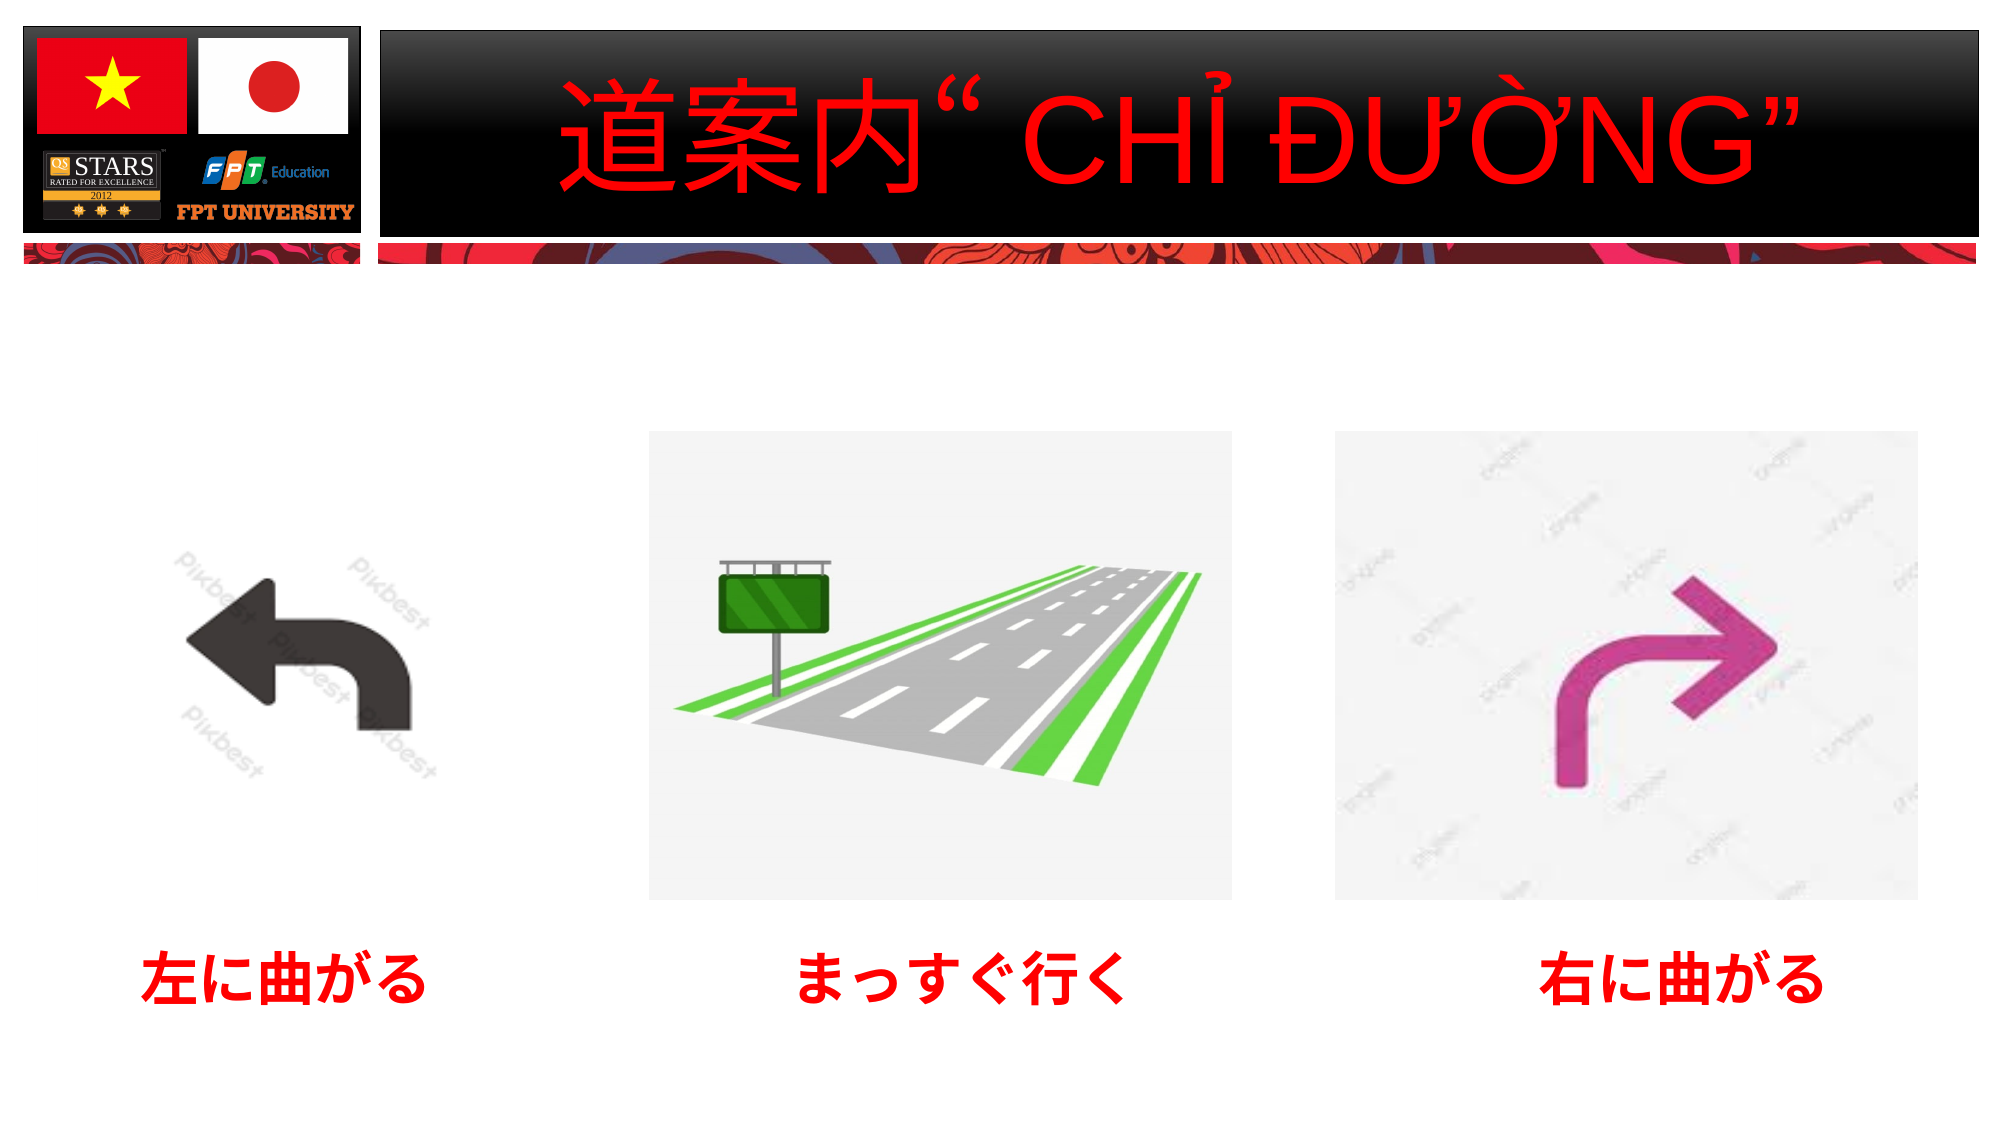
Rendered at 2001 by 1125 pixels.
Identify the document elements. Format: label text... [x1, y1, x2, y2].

picture [649, 431, 1232, 900]
picture [23, 243, 361, 264]
picture [198, 38, 349, 134]
picture [378, 243, 1977, 264]
text_box まっすぐ行く [775, 935, 1153, 1020]
text_box 左に曲がる [125, 935, 447, 1020]
picture [1335, 431, 1918, 900]
text_box [23, 26, 361, 233]
text_box 右に曲がる [1524, 935, 1846, 1020]
picture [36, 136, 361, 233]
text_box 道案内“CHỈ ĐƯỜNG” [380, 30, 1979, 237]
picture [36, 431, 576, 900]
picture [37, 38, 187, 134]
